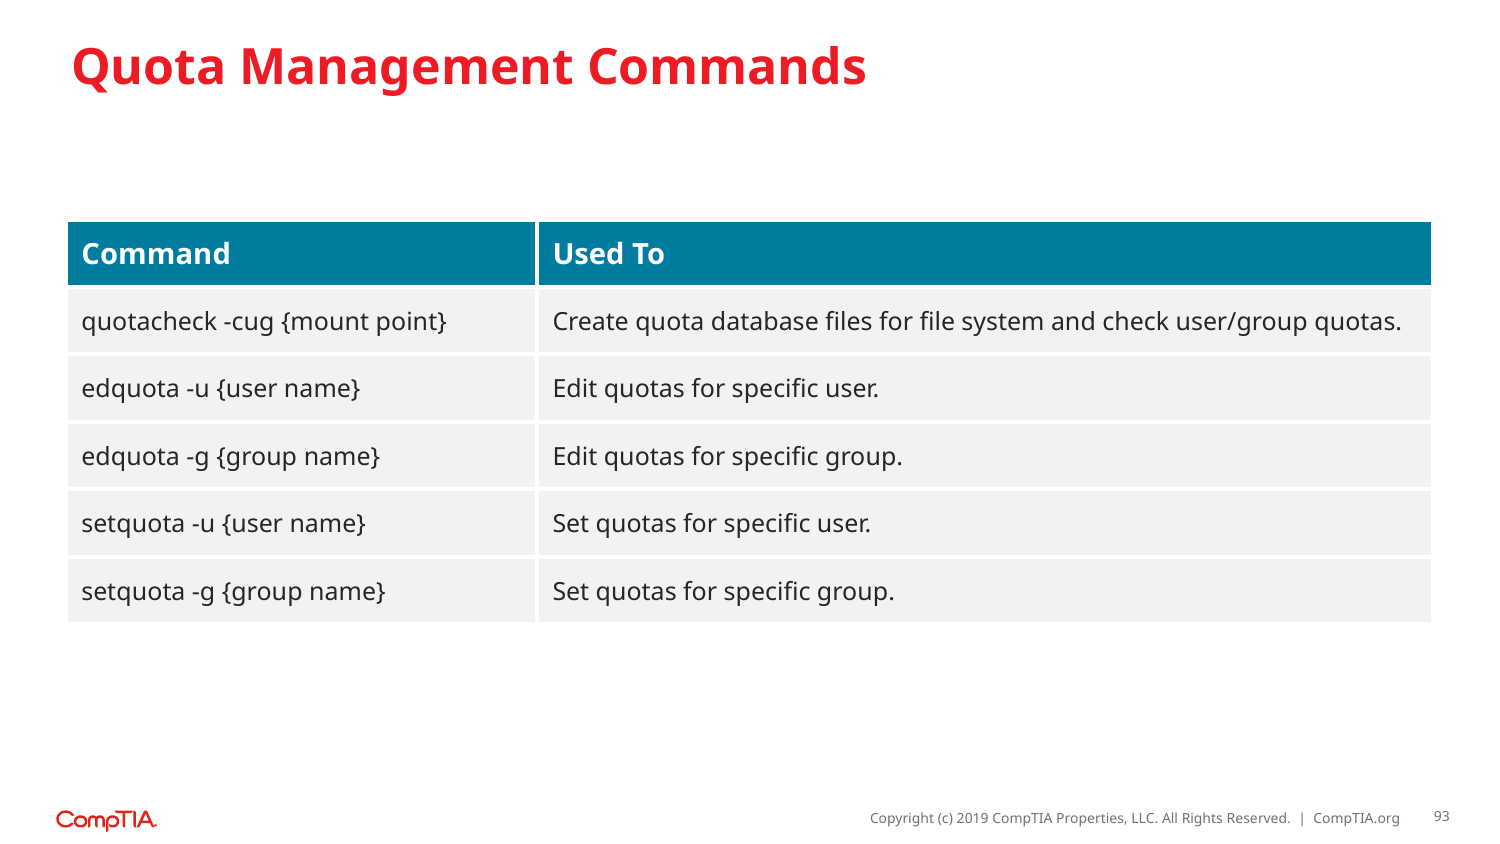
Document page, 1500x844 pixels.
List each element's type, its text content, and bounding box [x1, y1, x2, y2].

slide_number 93 [1407, 800, 1450, 835]
table_header Used To [539, 222, 1431, 285]
table_cell Set quotas for specific group. [539, 559, 1431, 622]
table_cell setquota -u {user name} [68, 491, 535, 555]
title Quota Management Commands [56, 12, 1444, 117]
table_cell Create quota database files for file system and check user/group quotas. [539, 289, 1431, 352]
table_cell quotacheck -cug {mount point} [68, 289, 535, 352]
table_cell Edit quotas for specific group. [539, 424, 1431, 487]
table_cell edquota -g {group name} [68, 424, 535, 487]
table_cell setquota -g {group name} [68, 559, 535, 622]
table_cell edquota -u {user name} [68, 356, 535, 420]
table_cell Set quotas for specific user. [539, 491, 1431, 555]
table_header Command [68, 222, 535, 285]
table_cell Edit quotas for specific user. [539, 356, 1431, 420]
